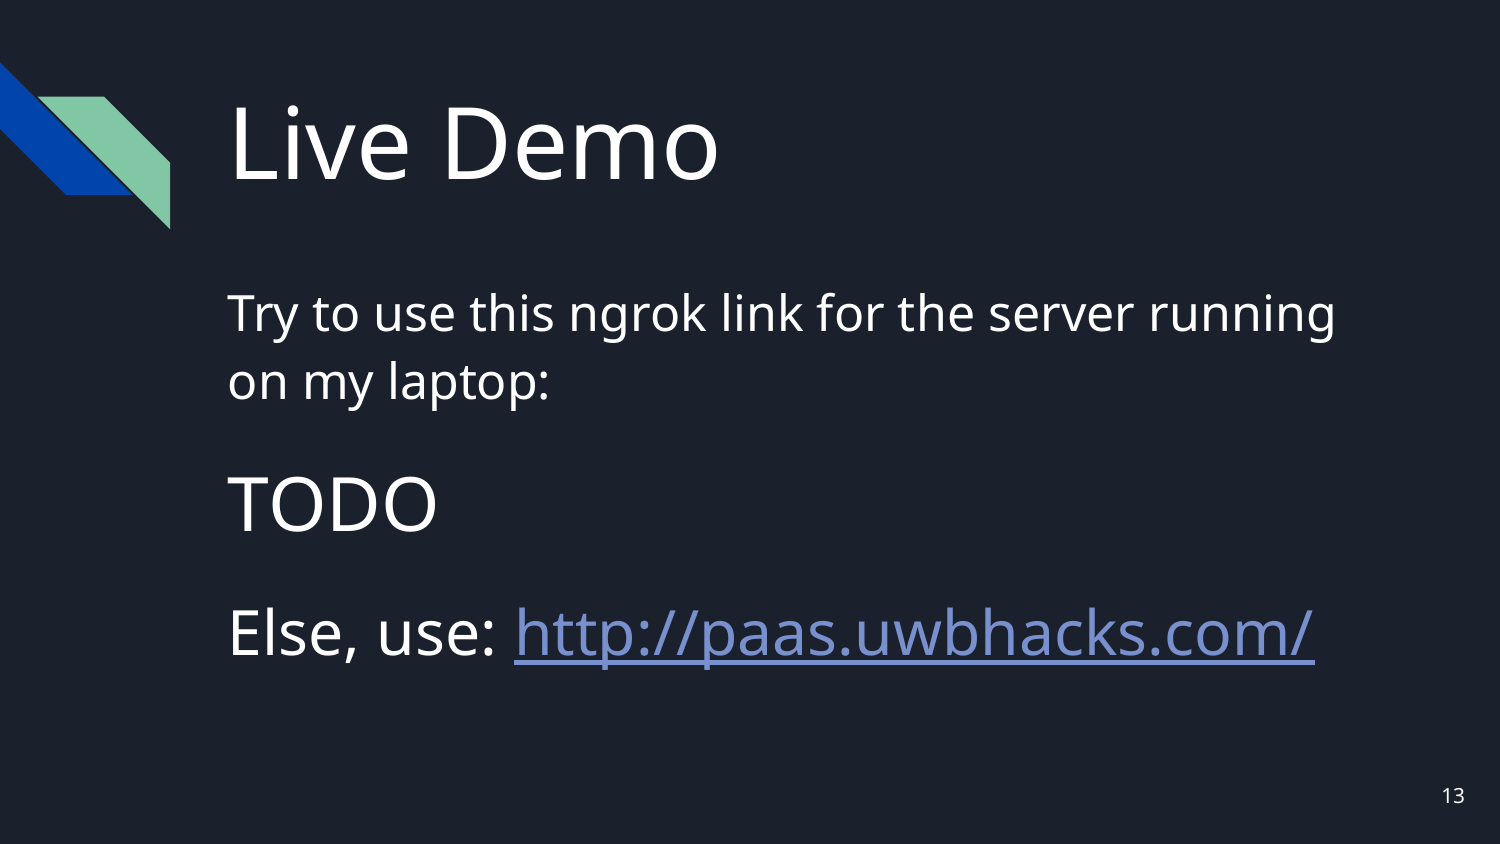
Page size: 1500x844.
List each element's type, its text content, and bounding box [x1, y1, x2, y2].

title Live Demo [212, 64, 1368, 215]
slide_number ‹#› [1389, 764, 1480, 830]
list Try to use this ngrok link for the server running on my laptop: TODO Else, use: http://paas.uwbhacks.com/ [212, 257, 1368, 735]
